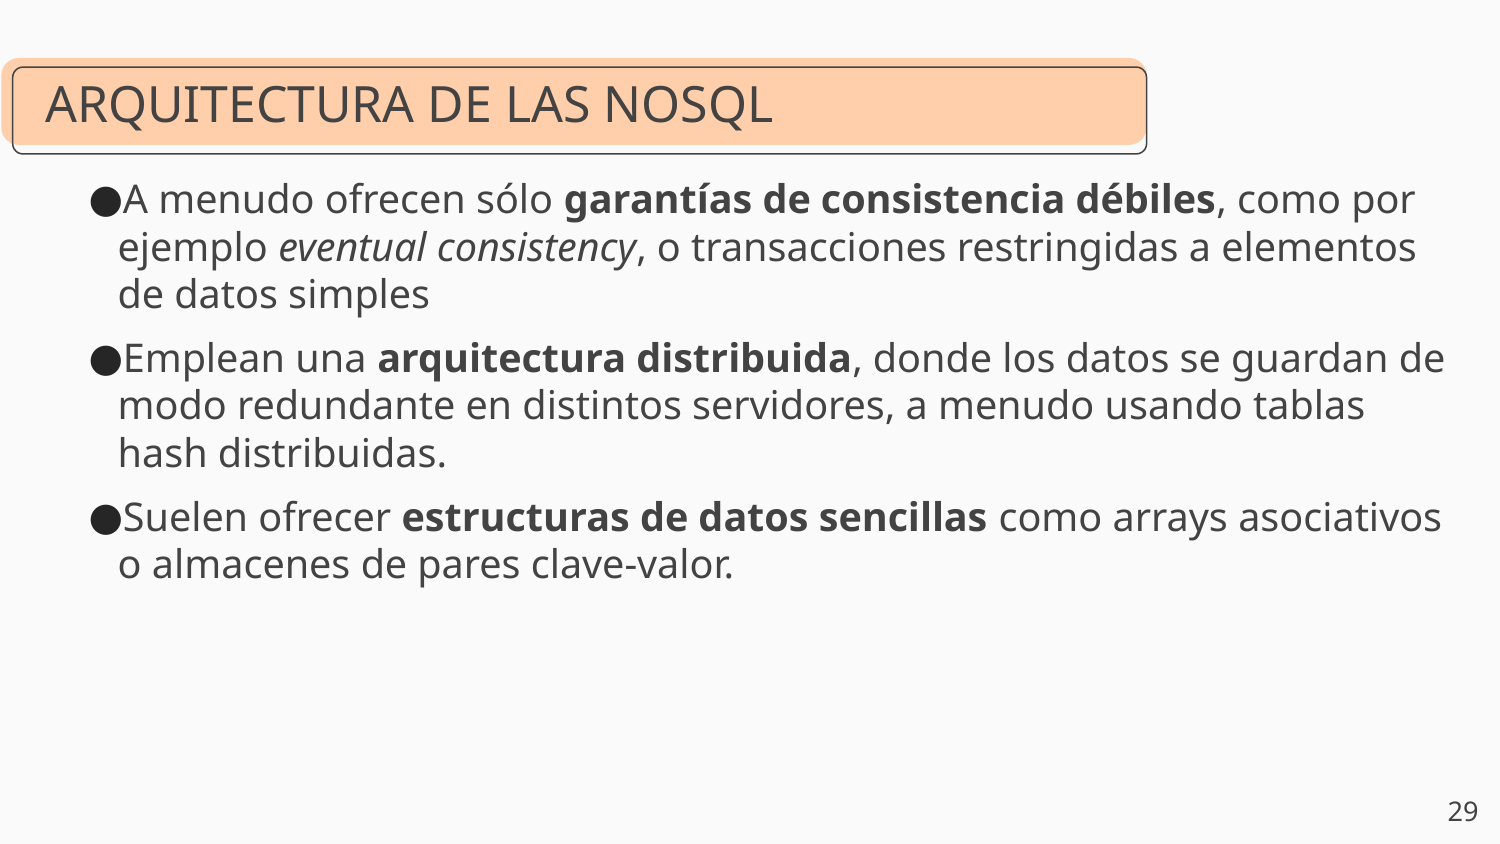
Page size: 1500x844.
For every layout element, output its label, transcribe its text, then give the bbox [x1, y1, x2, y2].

slide_number ‹#› [1403, 779, 1494, 844]
title ARQUITECTURA DE LAS NOSQL [30, 62, 1055, 142]
list A menudo ofrecen sólo garantías de consistencia débiles, como por ejemplo eventual consistency, o transacciones restringidas a elementos de datos simples Emplean una arquitectura distribuida, donde los datos se guardan de modo redundante en distintos servidores, a menudo usando tablas hash distribuidas. Suelen ofrecer estructuras de datos sencillas como arrays asociativos o almacenes de pares clave-valor. [77, 168, 1474, 757]
